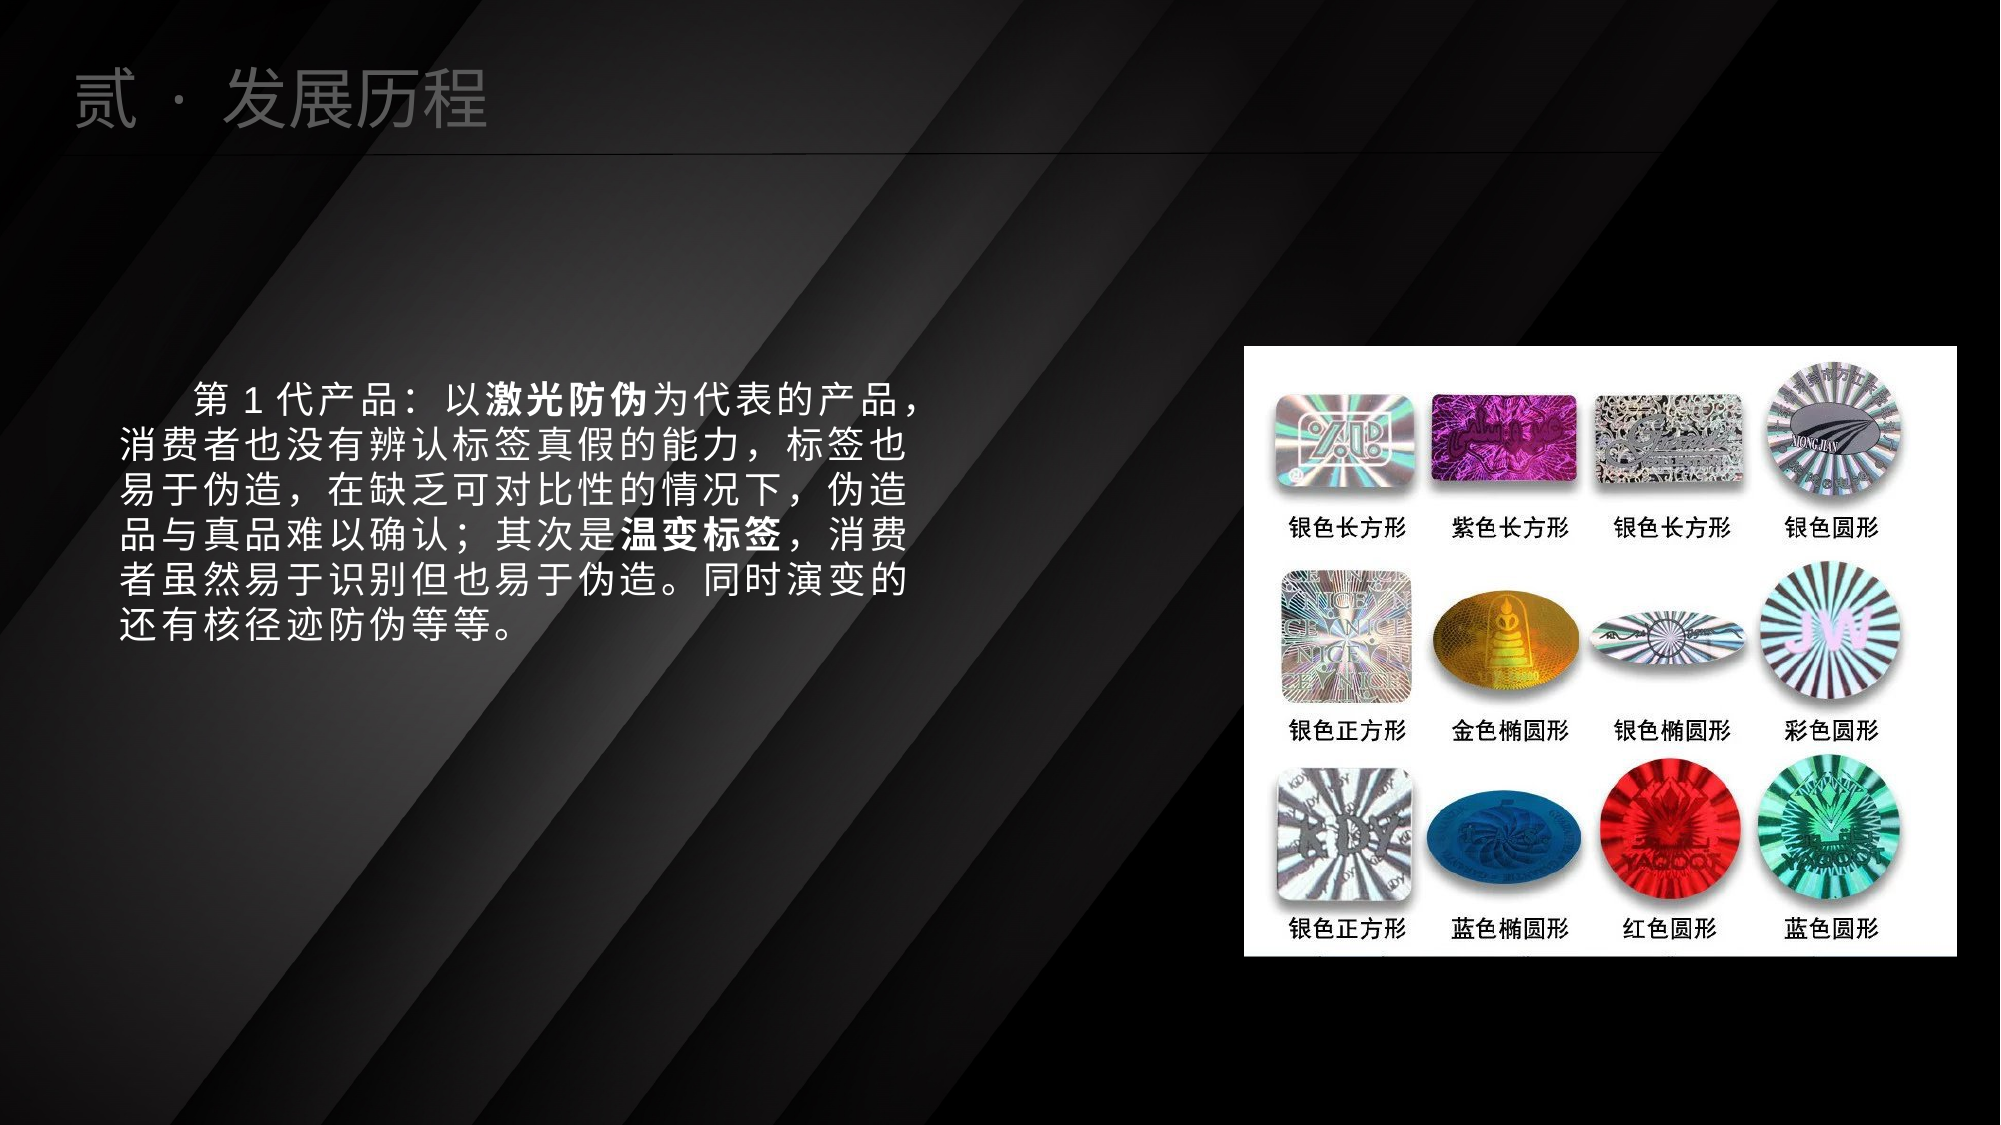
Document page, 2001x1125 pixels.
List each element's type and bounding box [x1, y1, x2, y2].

text_box [58, 151, 1942, 156]
picture [0, 0, 2000, 1125]
